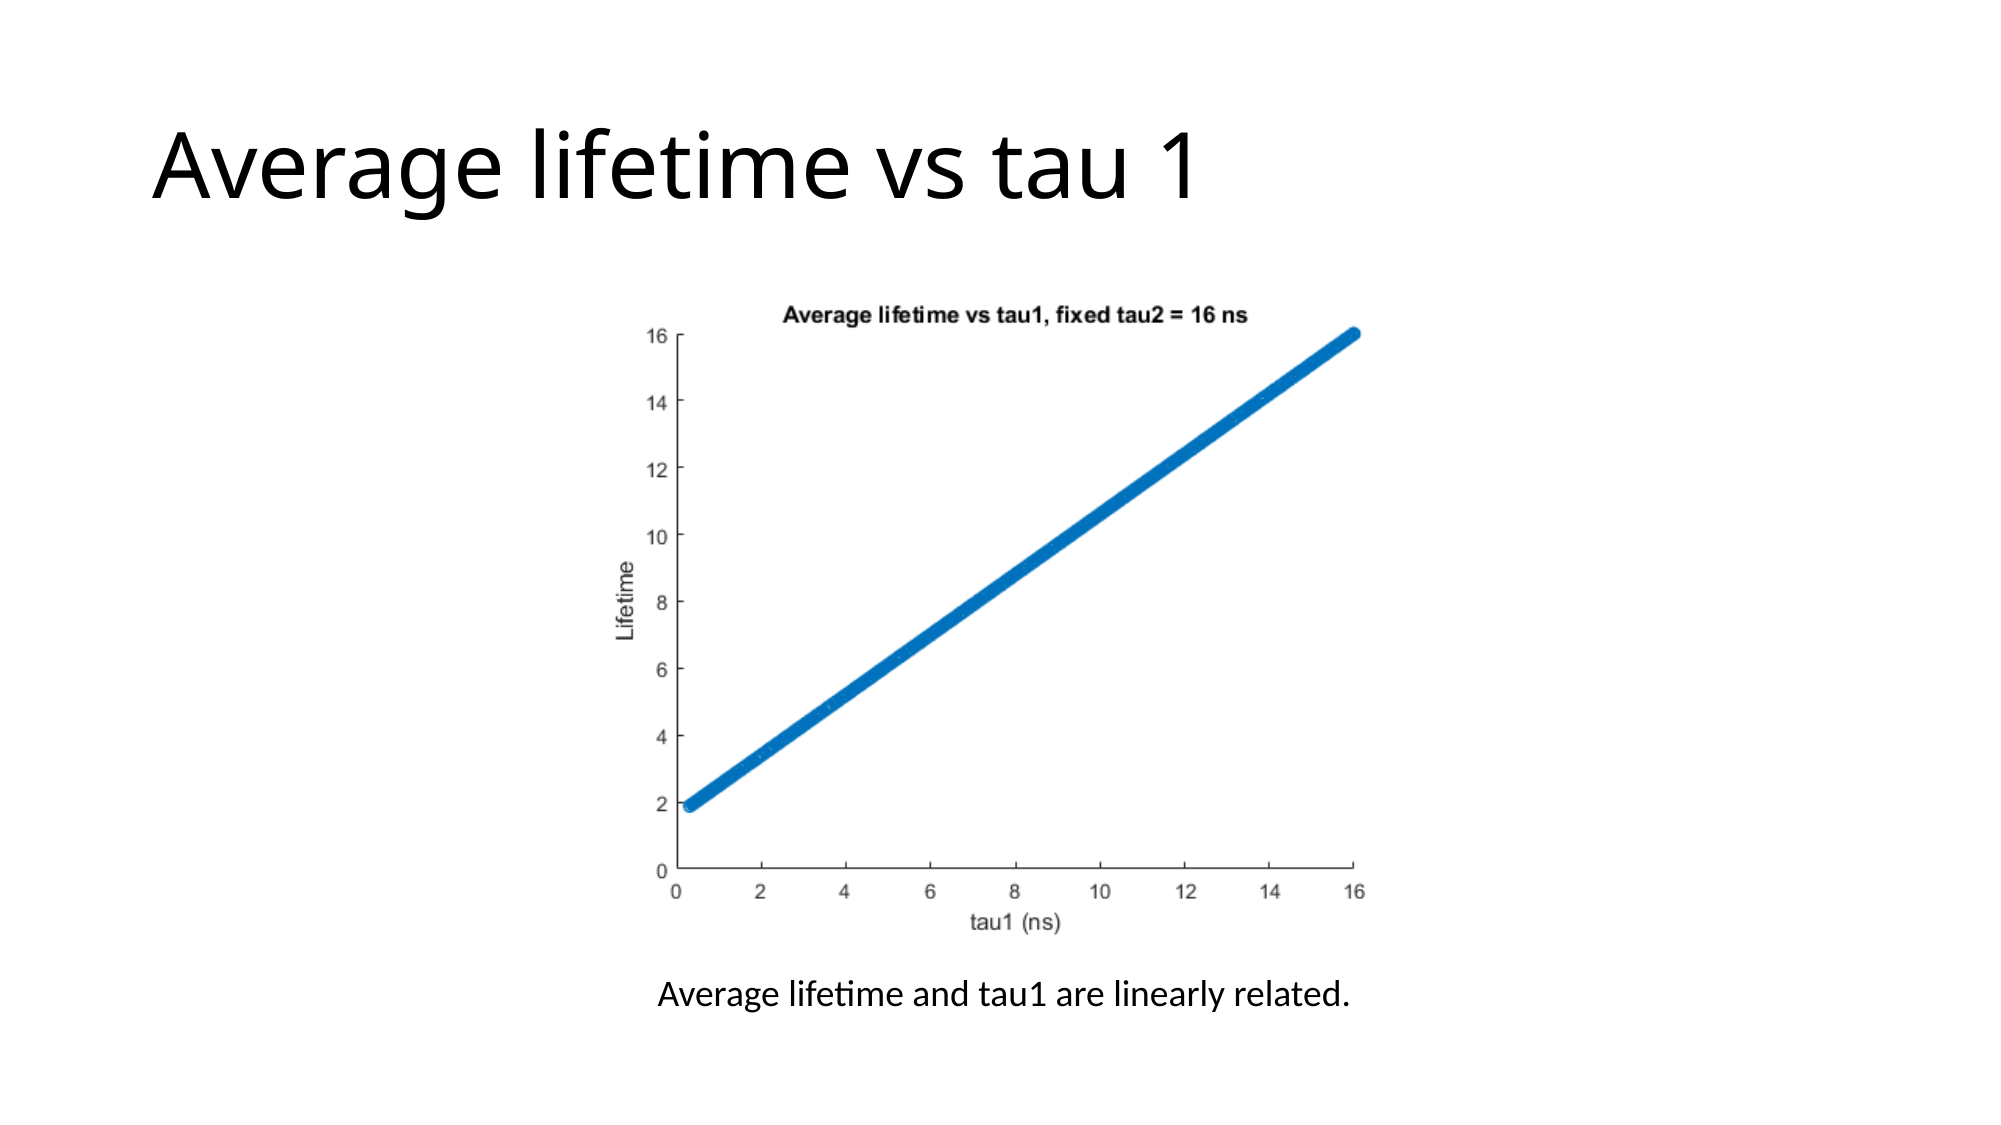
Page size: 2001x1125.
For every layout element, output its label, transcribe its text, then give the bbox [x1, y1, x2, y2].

picture [563, 284, 1437, 941]
title Average lifetime vs tau 1 [137, 59, 1863, 278]
text_box Average lifetime and tau1 are linearly related. [642, 961, 1367, 1022]
